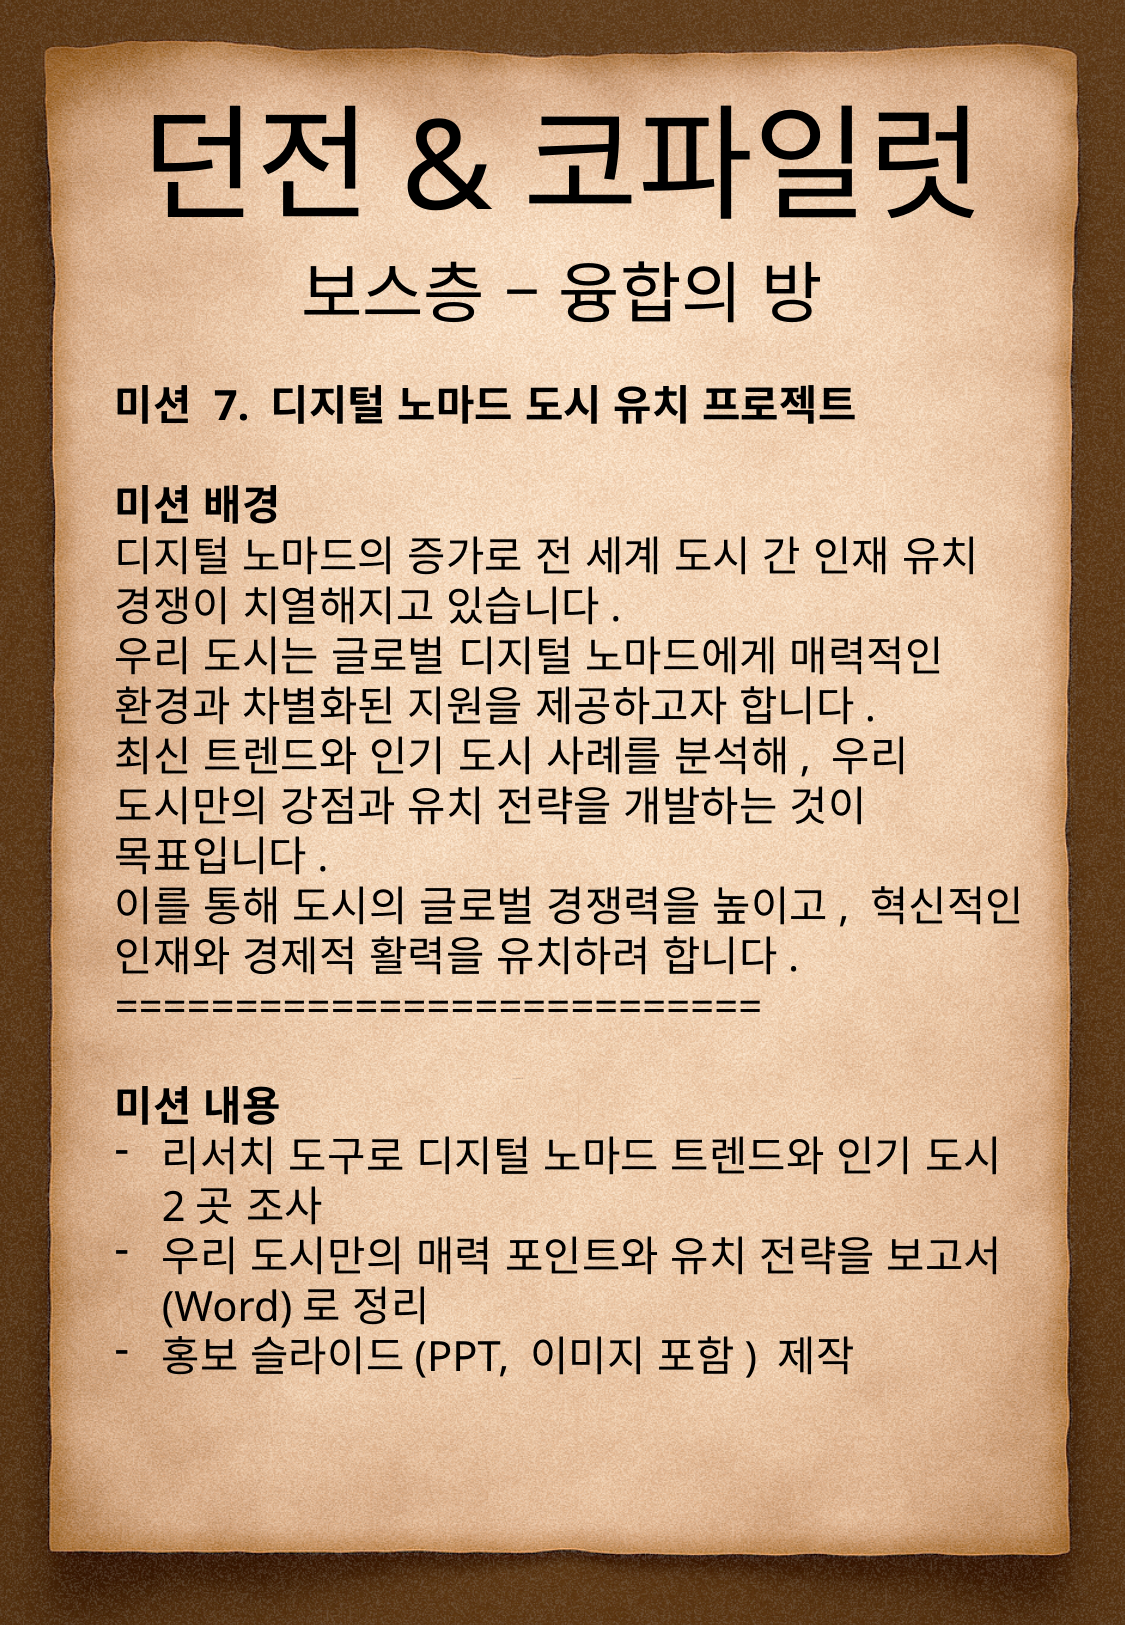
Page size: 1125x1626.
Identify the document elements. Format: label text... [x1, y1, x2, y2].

text_box 미션 7. 디지털 노마드 도시 유치 프로젝트 미션 배경 디지털 노마드의 증가로 전 세계 도시 간 인재 유치 경쟁이 치열해지고 있습니다. 우리 도시는 글로벌 디지털 노마드에게 매력적인 환경과 차별화된 지원을 제공하고자 합니다. 최신 트렌드와 인기 도시 사례를 분석해, 우리 도시만의 강점과 유치 전략을 개발하는 것이 목표입니다. 이를 통해 도시의 글로벌 경쟁력을 높이고, 혁신적인 인재와 경제적 활력을 유치하려 합니다. =========================== 미션 내용 리서치 도구로 디지털 노마드 트렌드와 인기 도시 2곳 조사 우리 도시만의 매력 포인트와 유치 전략을 보고서(Word)로 정리 홍보 슬라이드(PPT, 이미지 포함) 제작 [100, 371, 1042, 1387]
text_box 보스층 – 융합의 방 [286, 243, 839, 339]
picture [0, 0, 1125, 1625]
text_box 던전&코파일럿 [126, 77, 999, 242]
